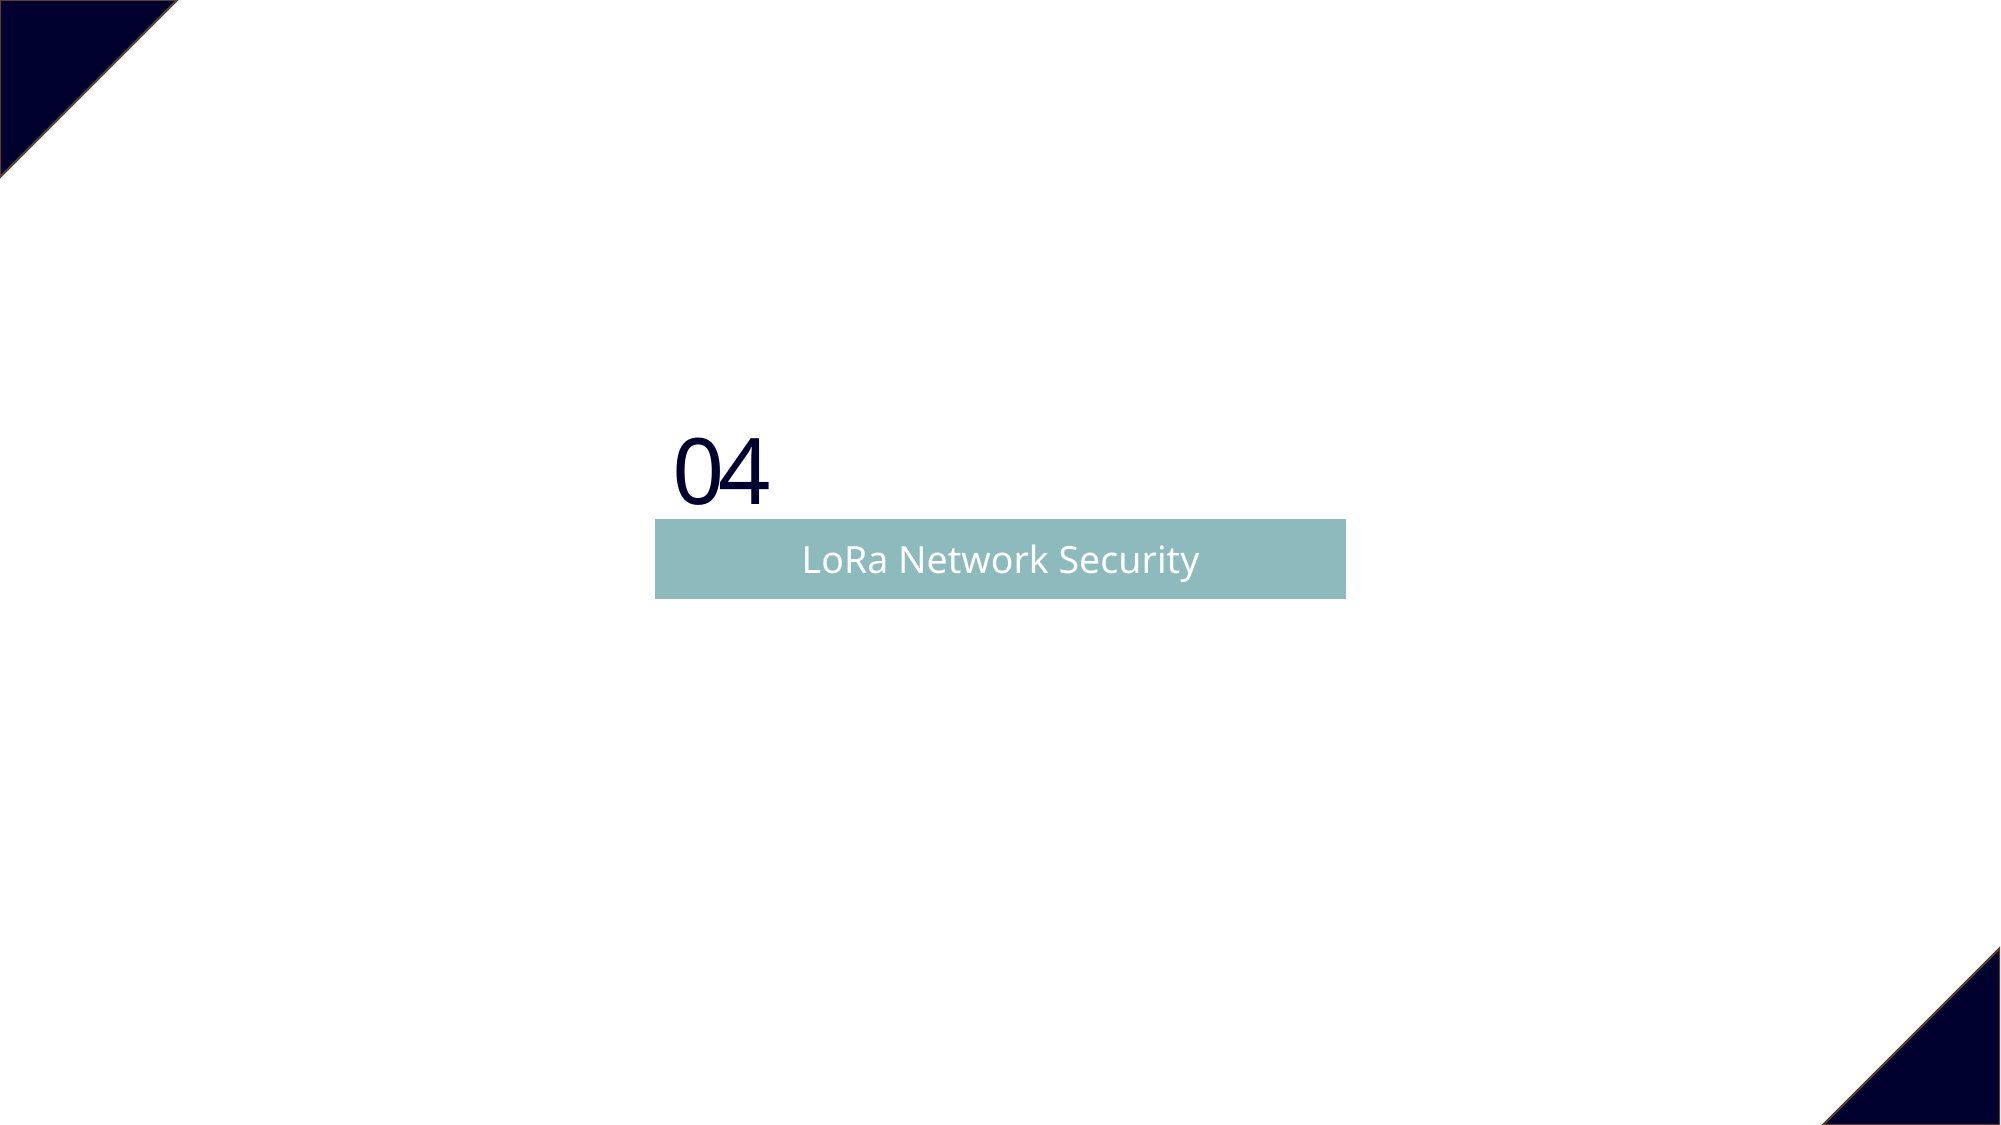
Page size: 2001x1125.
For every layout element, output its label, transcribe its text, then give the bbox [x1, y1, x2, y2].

text_box 04 [657, 405, 786, 519]
text_box LoRa Network Security [655, 519, 1346, 599]
